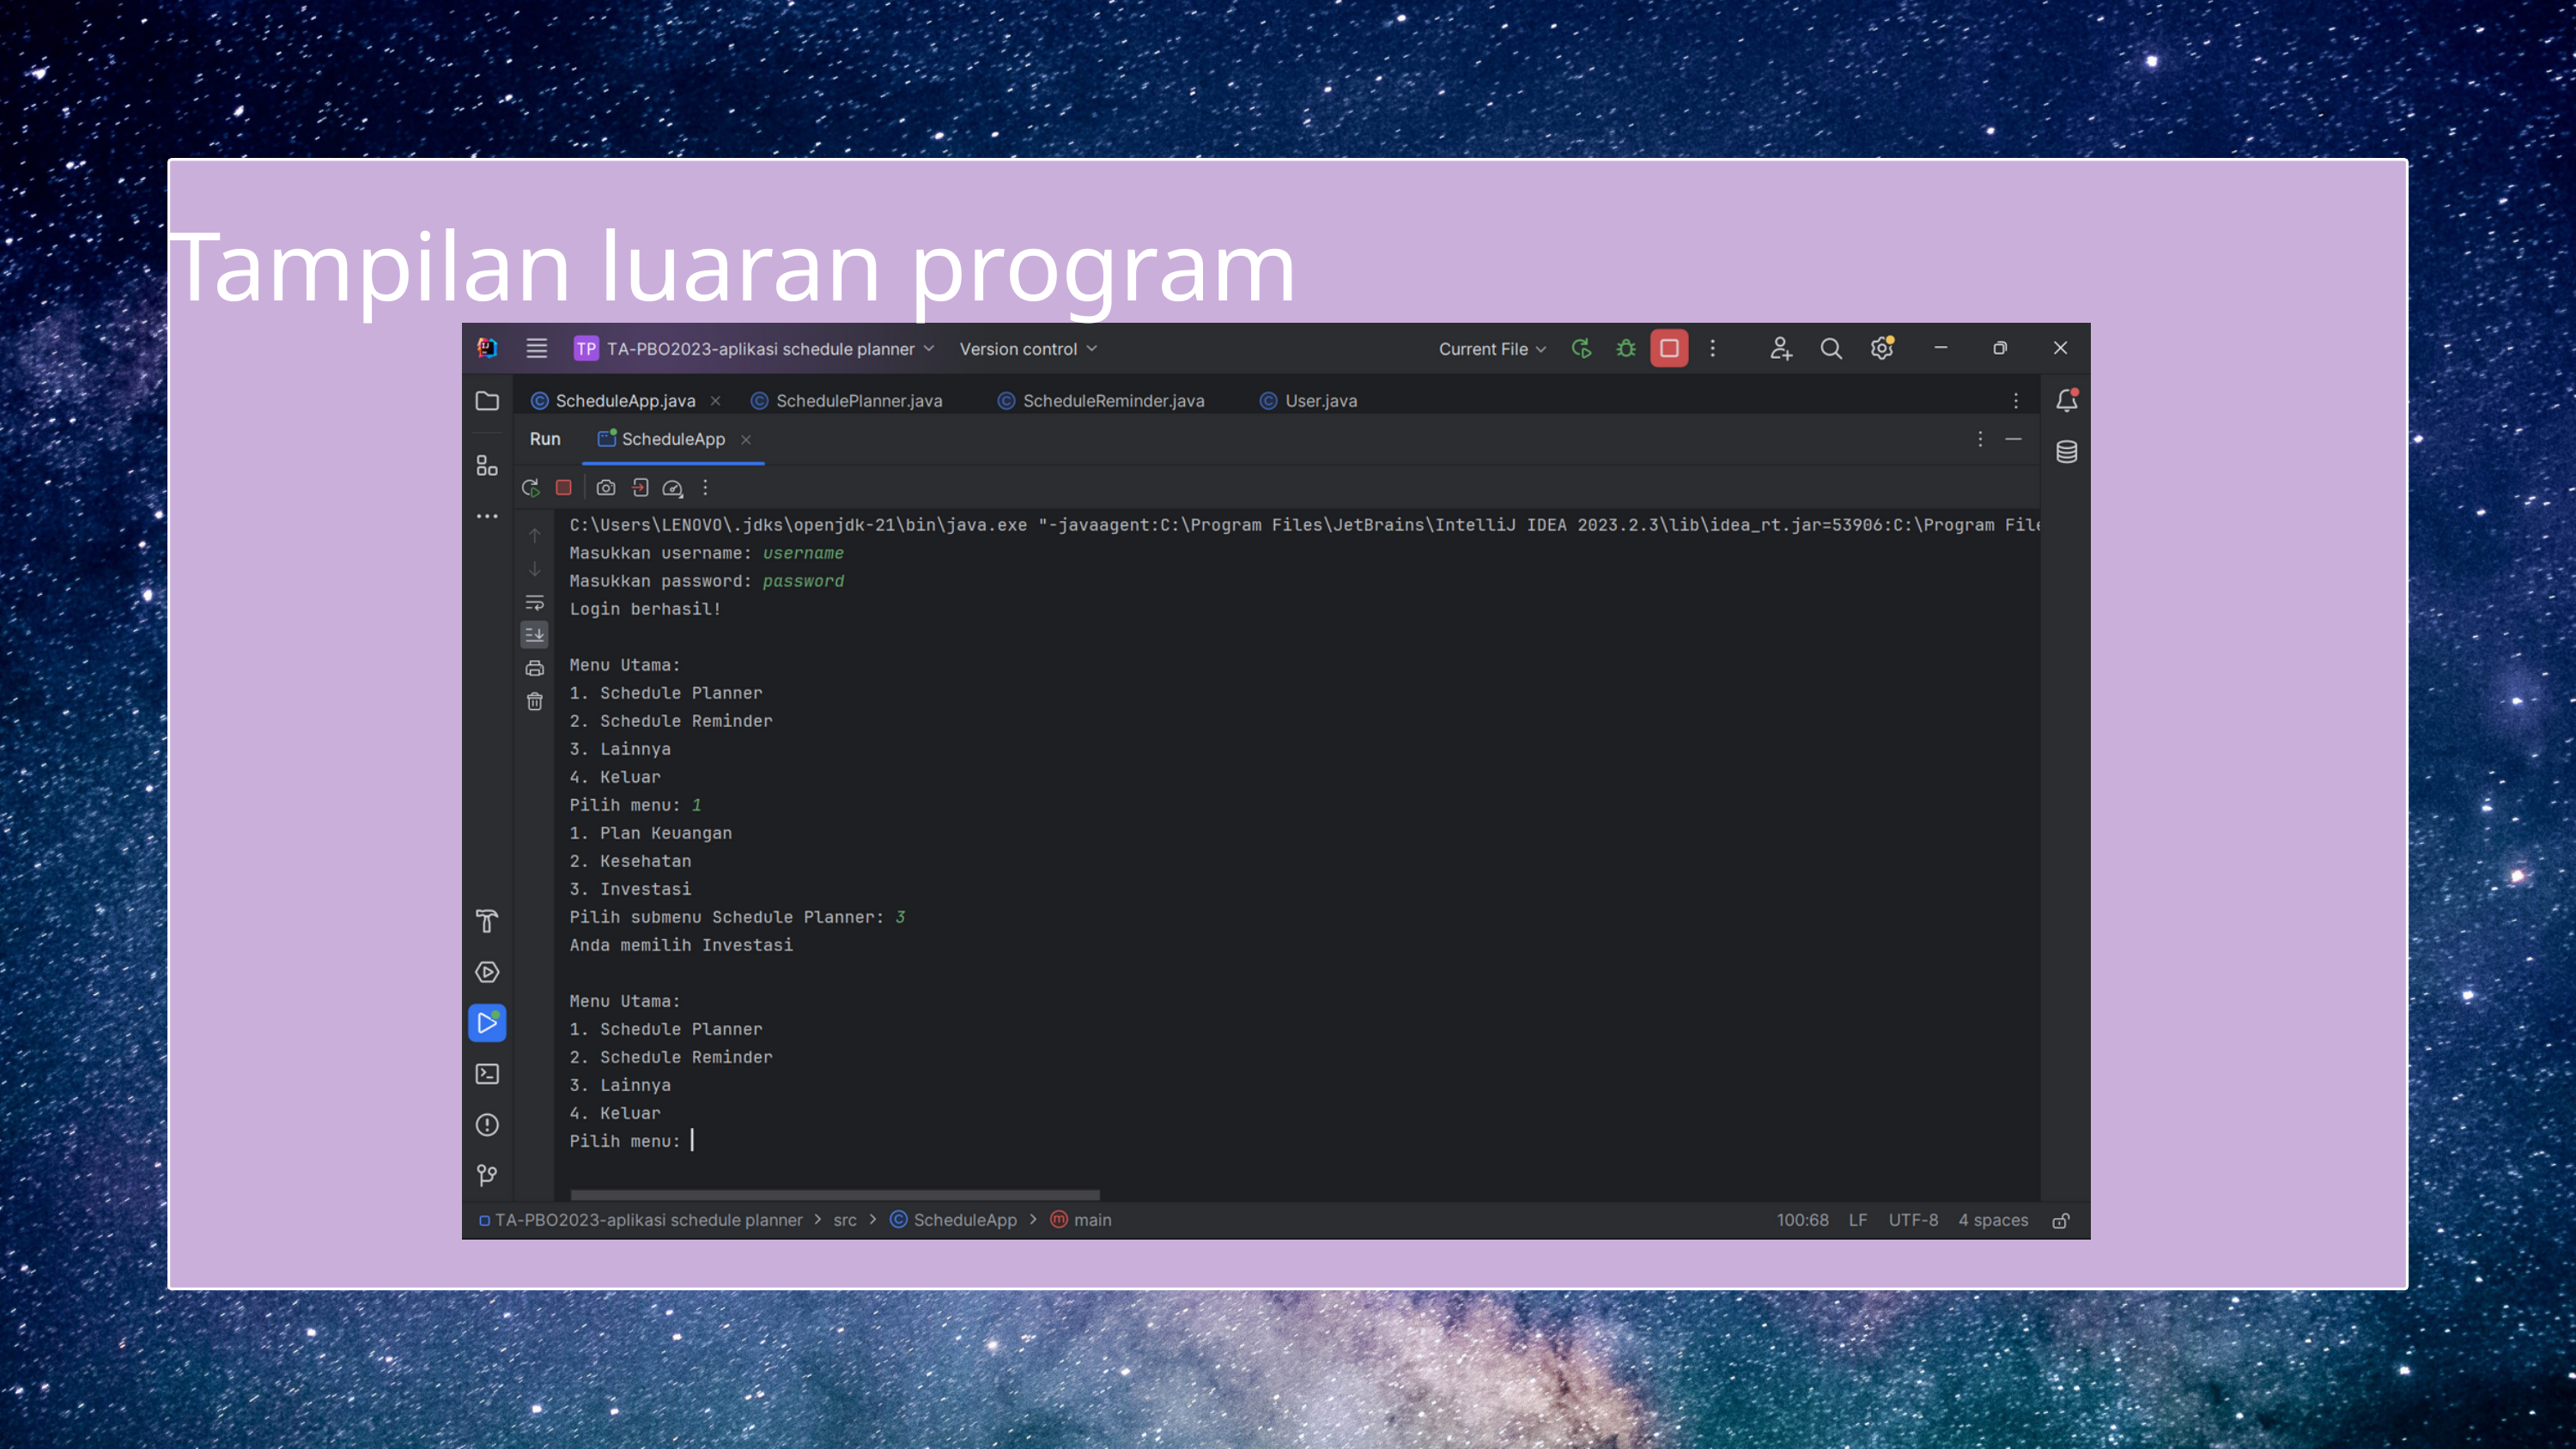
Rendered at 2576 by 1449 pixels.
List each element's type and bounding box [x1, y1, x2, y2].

text_box [0, 0, 2576, 1449]
text_box [168, 159, 2408, 1289]
